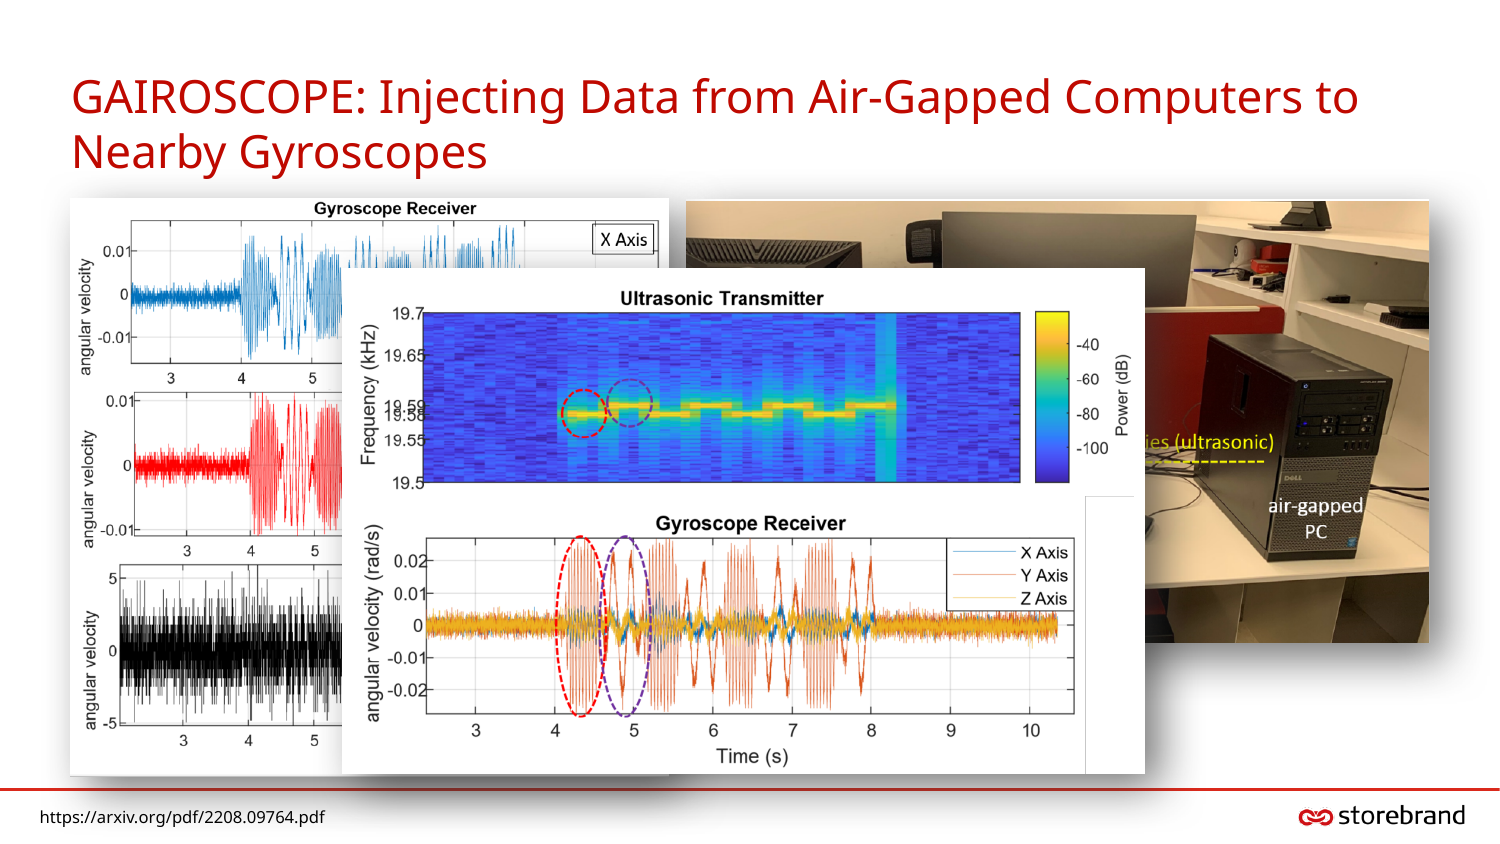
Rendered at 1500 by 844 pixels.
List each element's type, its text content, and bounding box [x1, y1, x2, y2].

title GAIROSCOPE: Injecting Data from Air-Gapped Computers to Nearby Gyroscopes [70, 67, 1430, 167]
picture [70, 198, 1430, 777]
text_box https://arxiv.org/pdf/2208.09764.pdf [39, 806, 326, 827]
picture [1297, 804, 1465, 830]
